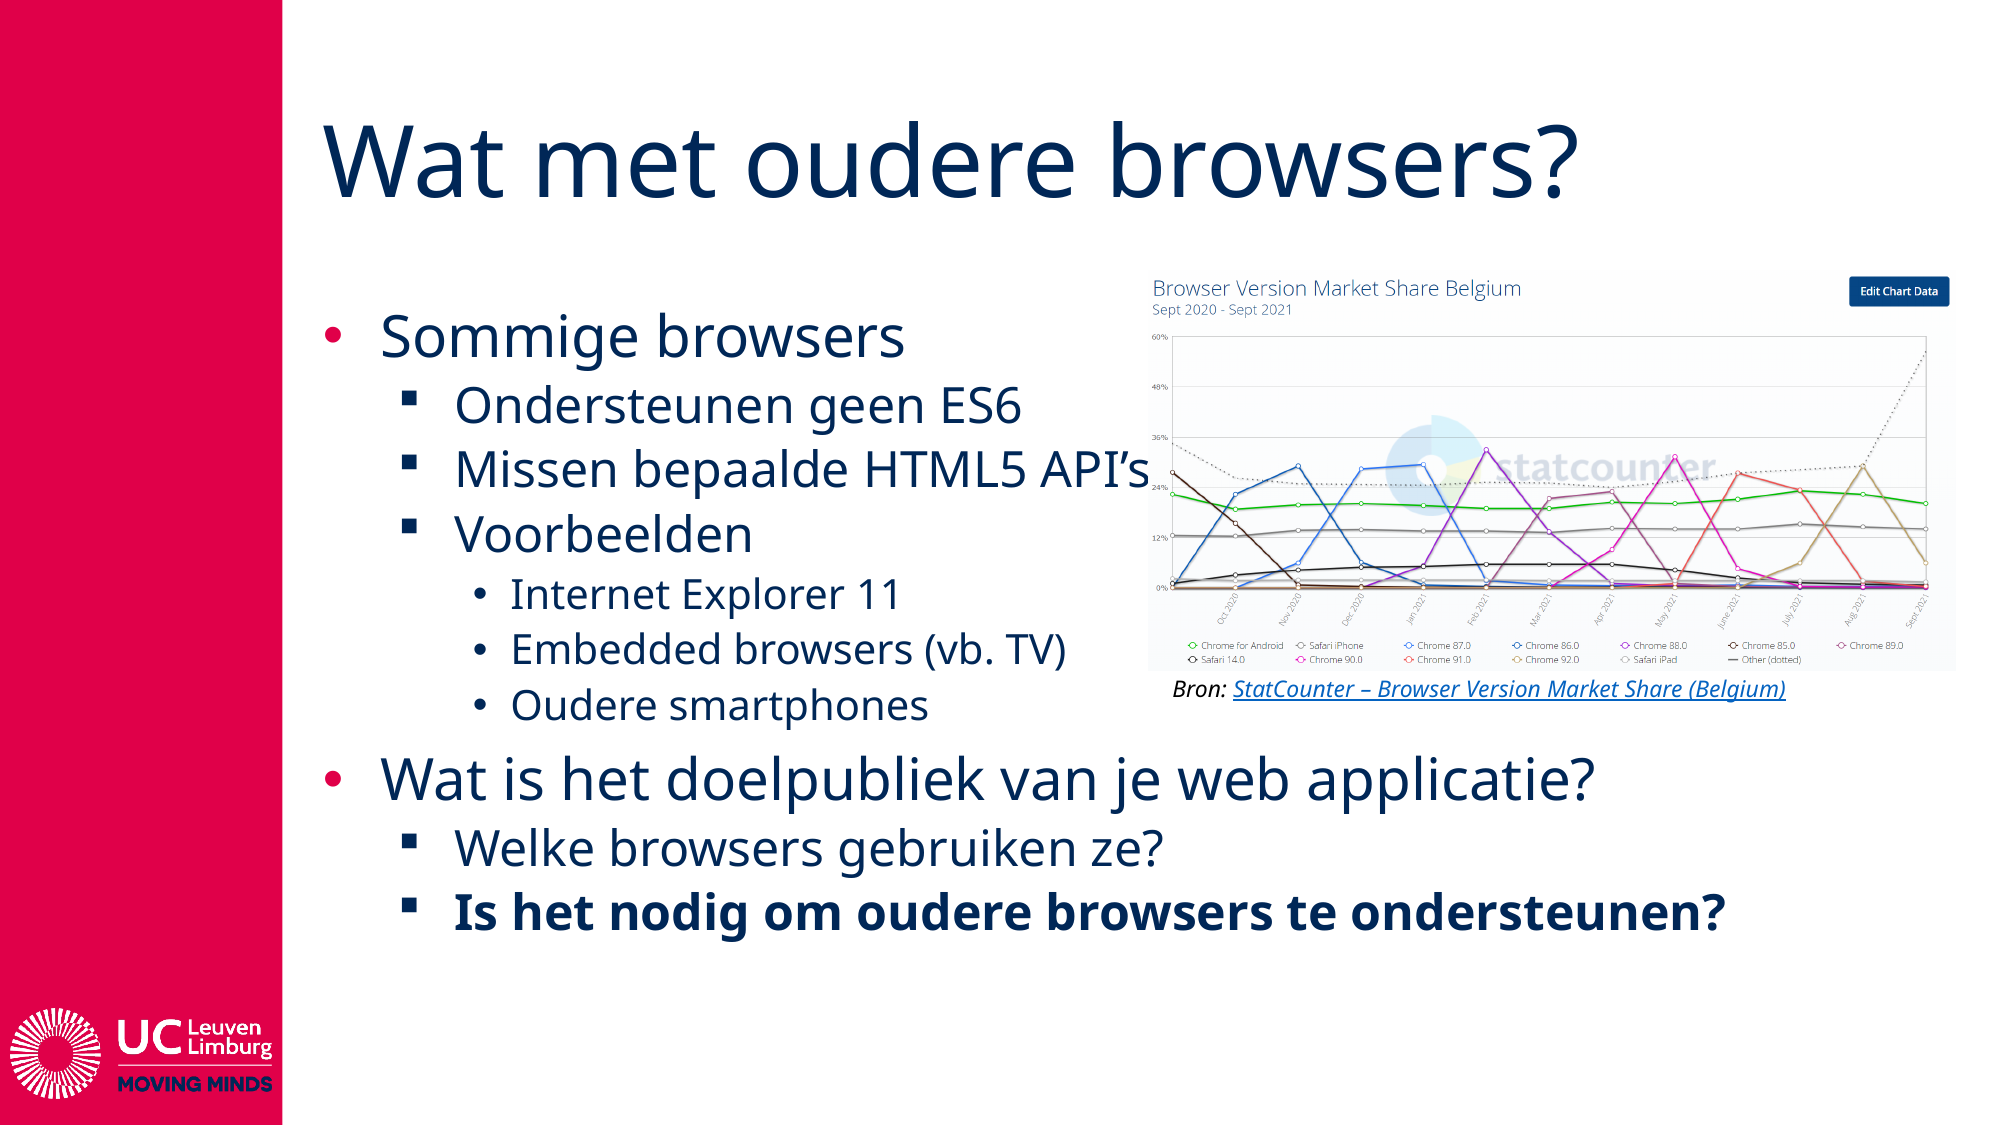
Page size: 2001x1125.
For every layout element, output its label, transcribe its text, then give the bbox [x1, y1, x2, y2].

picture [1148, 270, 1956, 671]
text_box Bron: StatCounter – Browser Version Market Share (Belgium) [1157, 671, 1802, 713]
title Wat met oudere browsers? [307, 59, 1940, 271]
list Sommige browsers Ondersteunen geen ES6 Missen bepaalde HTML5 API’s Voorbeelden Internet Explorer 11 Embedded browsers (vb. TV) Oudere smartphones Wat is het doelpubliek van je web applicatie? Welke browsers gebruiken ze? Is het nodig om oudere browsers te ondersteunen? [307, 299, 1940, 996]
picture [10, 1008, 272, 1099]
